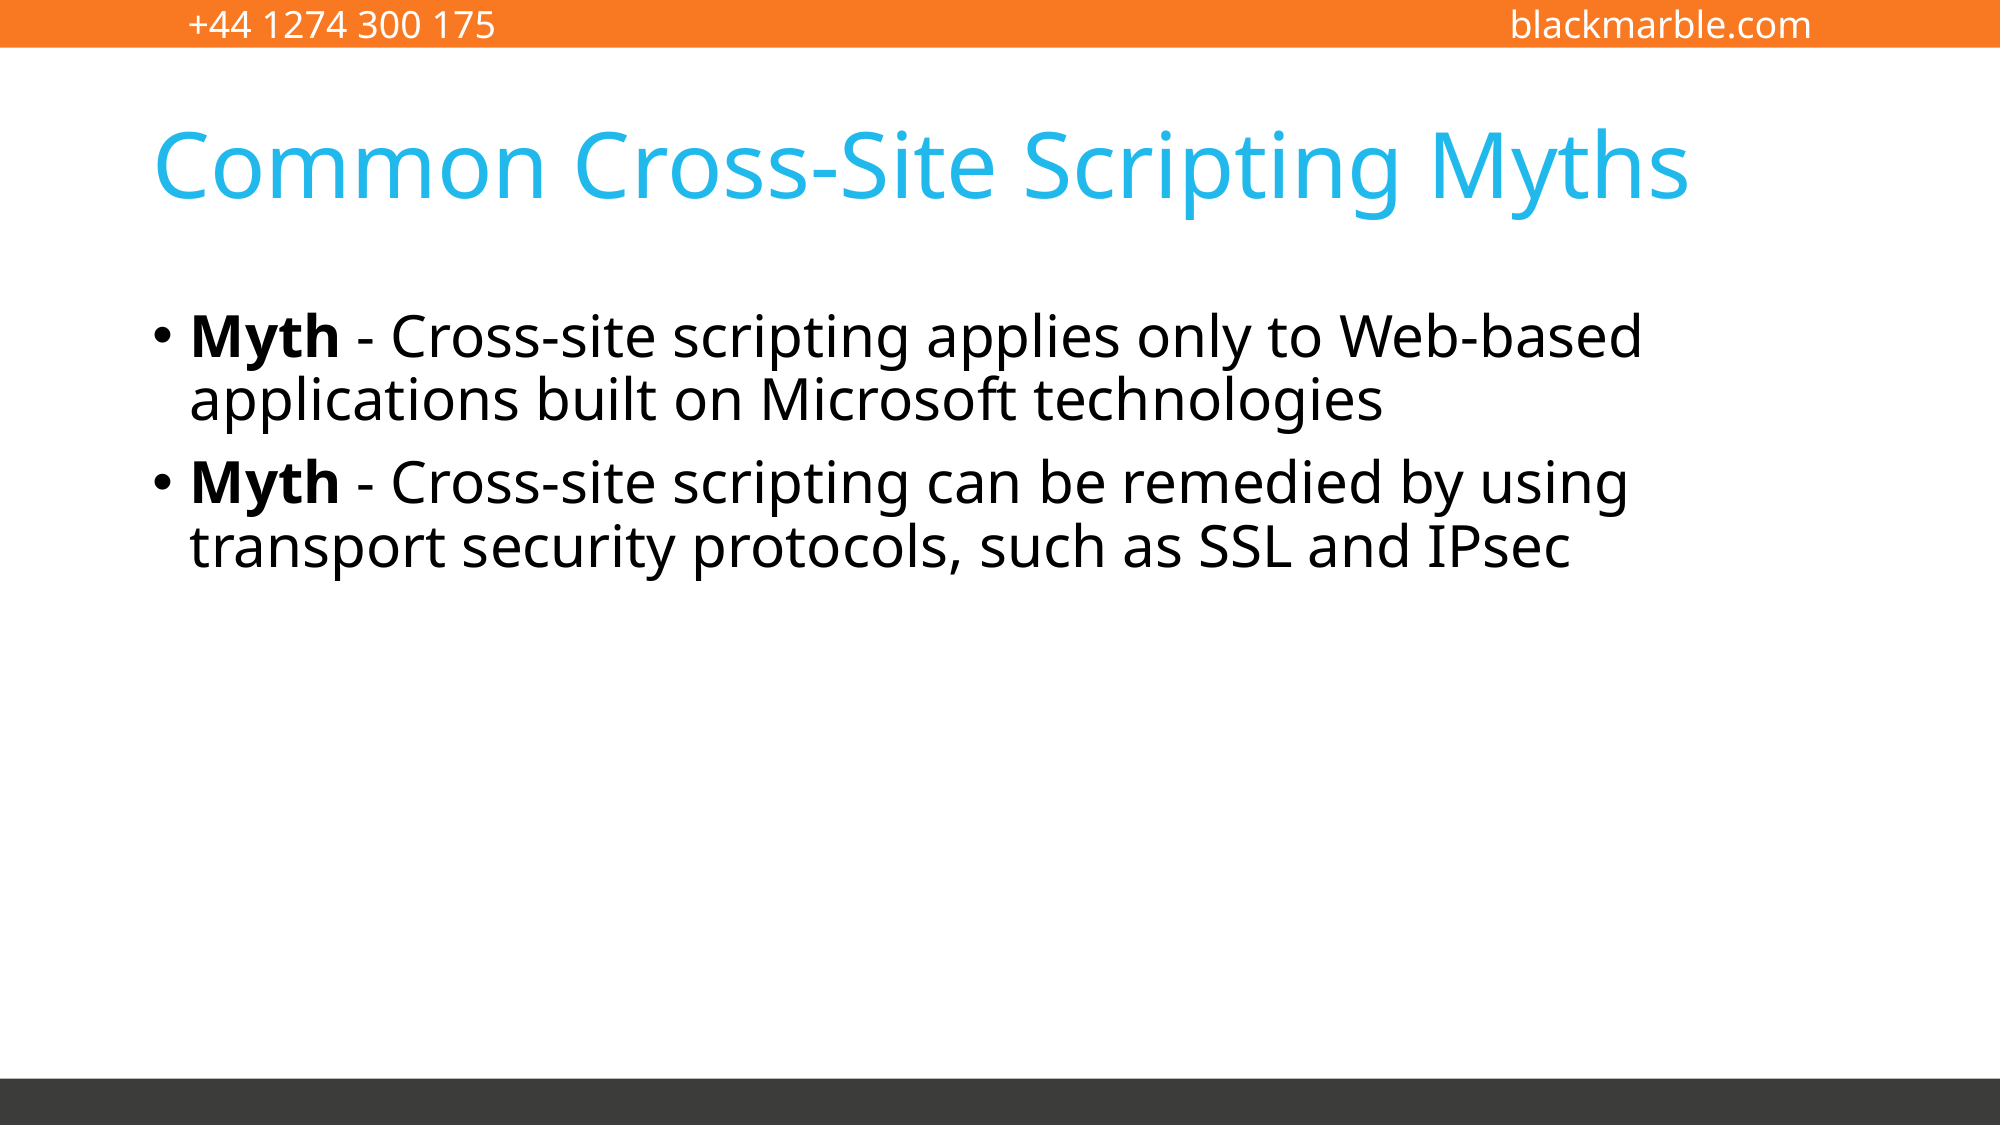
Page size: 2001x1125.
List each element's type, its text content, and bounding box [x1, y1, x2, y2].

title Common Cross-Site Scripting Myths [137, 59, 1863, 278]
list Myth - Cross-site scripting applies only to Web-based applications built on Microsoft technologies Myth - Cross-site scripting can be remedied by using transport security protocols, such as SSL and IPsec [137, 299, 1863, 1014]
